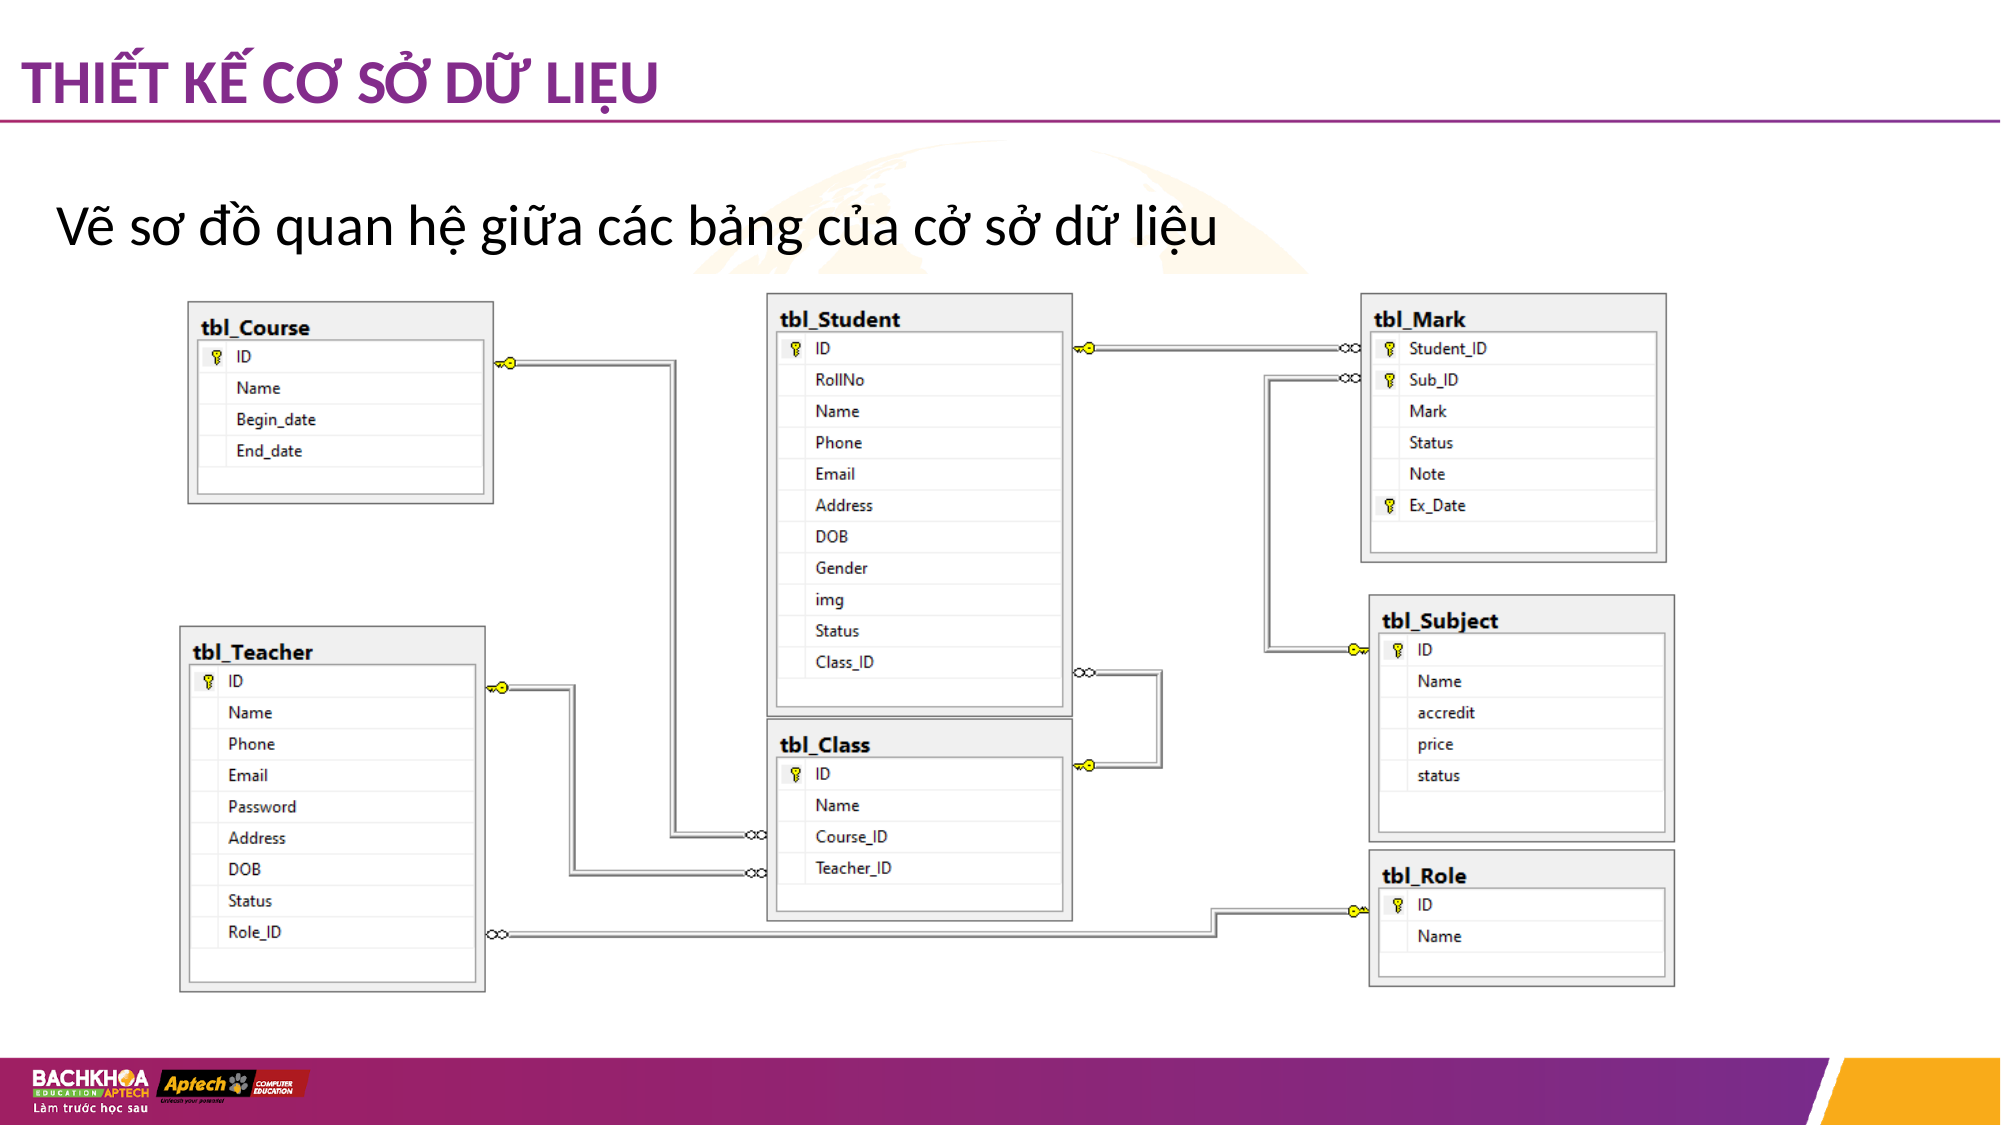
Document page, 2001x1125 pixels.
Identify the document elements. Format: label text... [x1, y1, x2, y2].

list Vẽ sơ đồ quan hệ giữa các bảng của cở sở dữ liệu [12, 137, 1963, 1038]
picture [0, 0, 2001, 1125]
title THIẾT KẾ CƠ SỞ DỮ LIỆU [6, 0, 1732, 168]
picture [174, 274, 1693, 1009]
